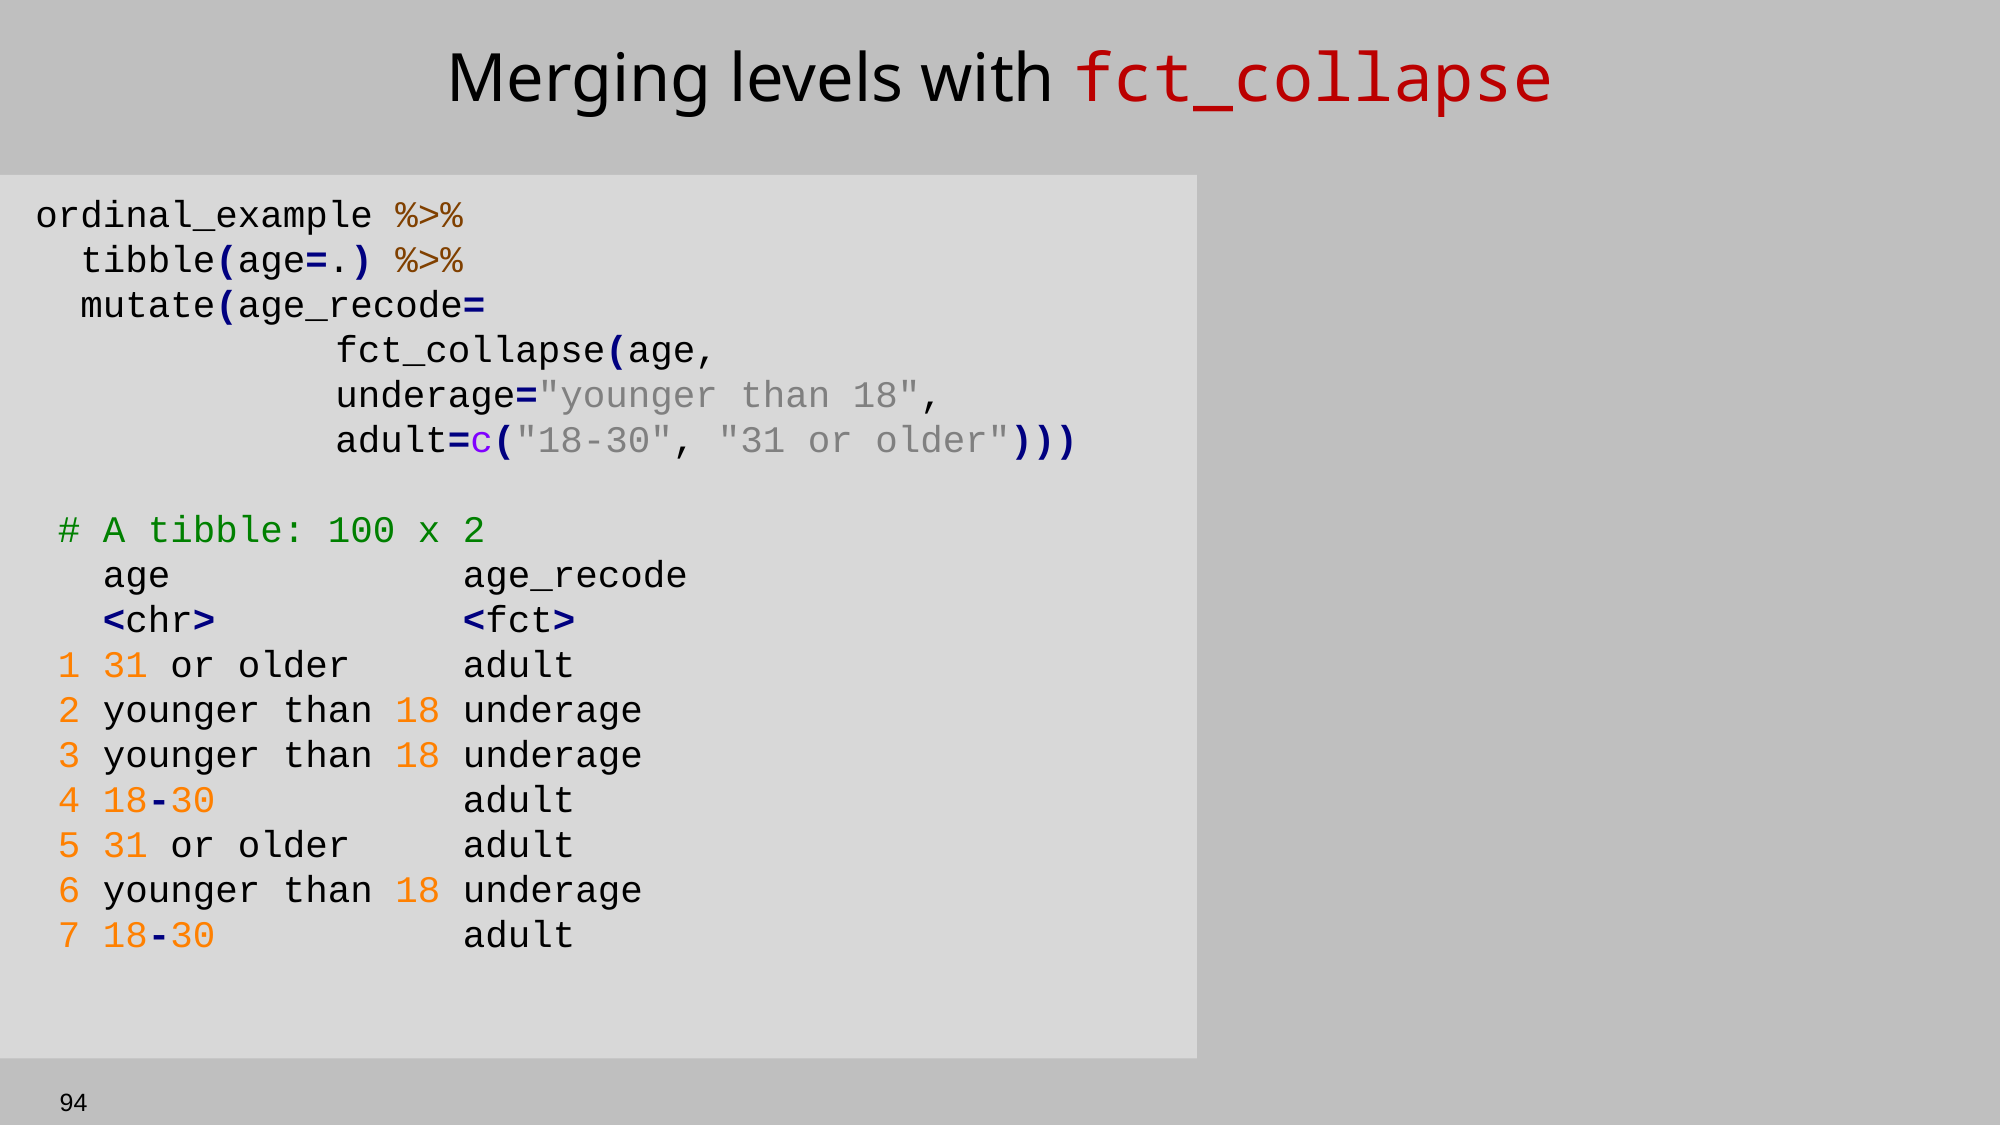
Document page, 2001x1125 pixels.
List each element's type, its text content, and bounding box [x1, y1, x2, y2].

title Merging levels with fct_collapse [150, 0, 1850, 150]
list ordinal_example %>% tibble(age=.) %>% mutate(age_recode= fct_collapse(age, underage="younger than 18", adult=c("18-30", "31 or older"))) # A tibble: 100 x 2 age age_recode <chr> <fct> 1 31 or older adult 2 younger than 18 underage 3 younger than 18 underage 4 18-30 adult 5 31 or older adult 6 younger than 18 underage 7 18-30 adult [0, 174, 1197, 1059]
